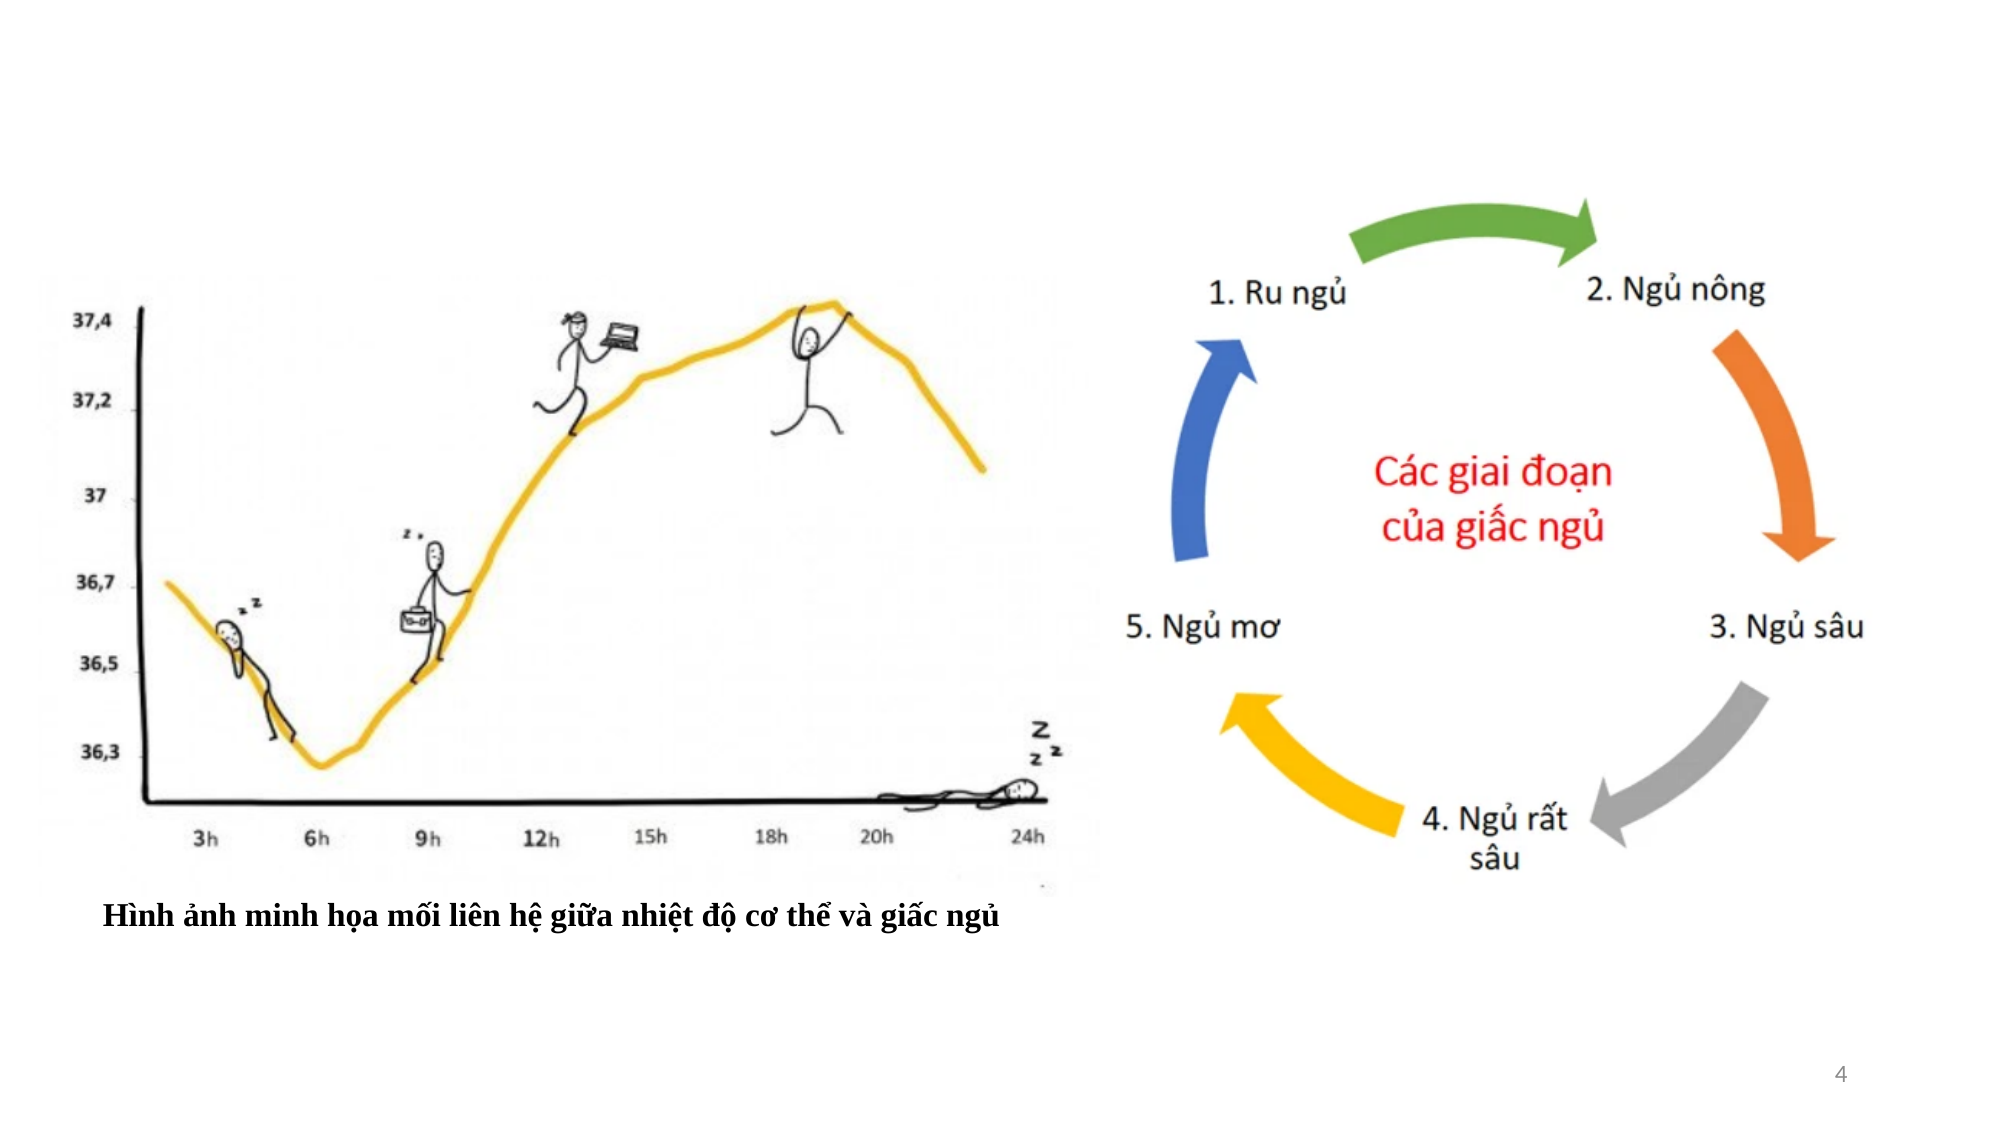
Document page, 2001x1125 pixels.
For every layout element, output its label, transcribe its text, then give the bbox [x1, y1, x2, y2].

picture [1119, 188, 1873, 885]
title Hình ảnh minh họa mối liên hệ giữa nhiệt độ cơ thể và giấc ngủ [87, 897, 1100, 942]
slide_number 4 [1412, 1042, 1863, 1103]
picture [37, 275, 1100, 897]
